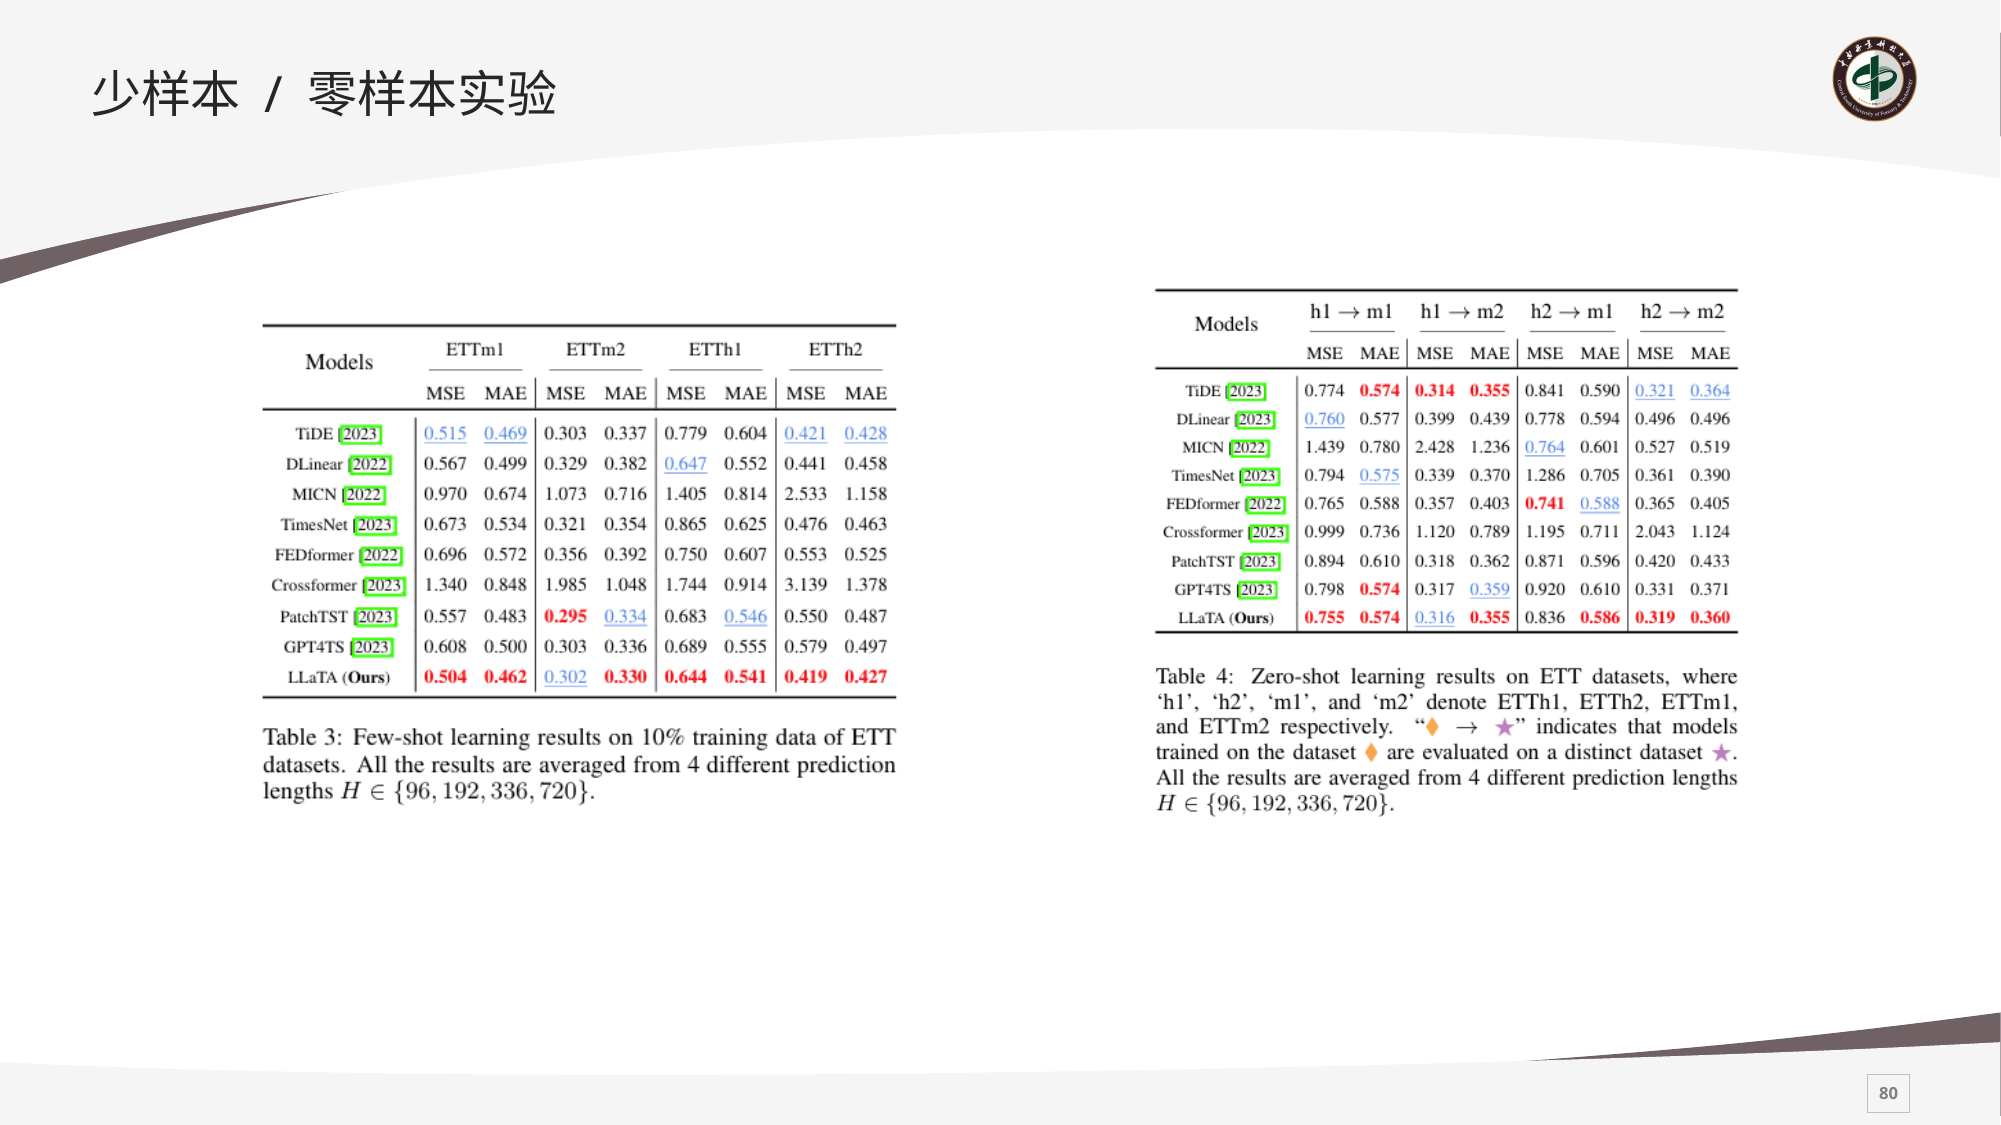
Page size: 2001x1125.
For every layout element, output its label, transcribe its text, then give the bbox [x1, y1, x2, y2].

picture [1831, 35, 1918, 123]
title 少样本 / 零样本实验 [79, 57, 1880, 146]
picture [1137, 272, 1775, 822]
picture [212, 302, 939, 823]
